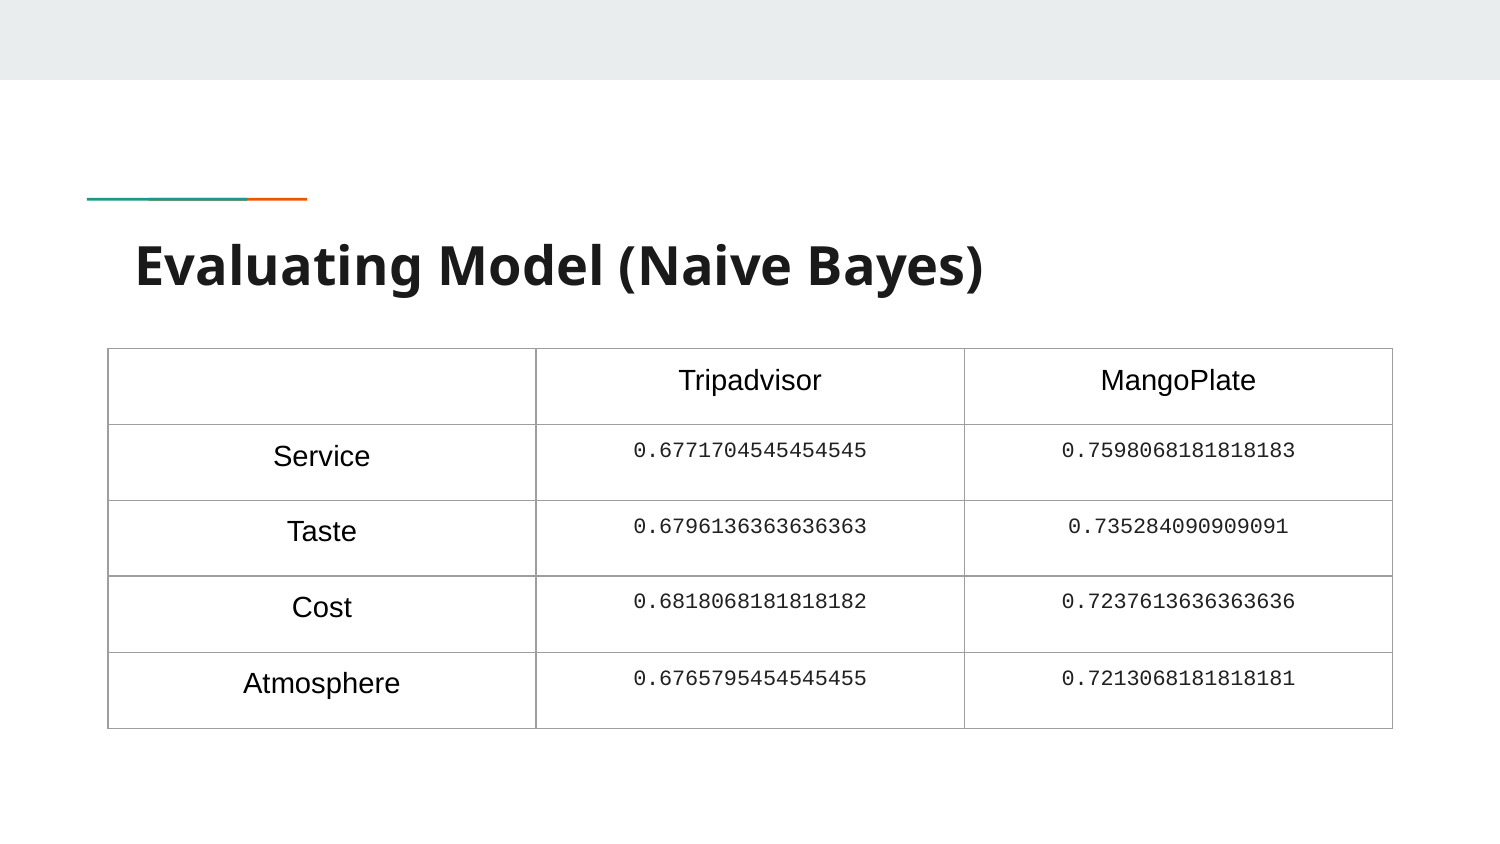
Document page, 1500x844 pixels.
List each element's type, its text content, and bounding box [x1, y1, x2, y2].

table_header Tripadvisor [537, 349, 964, 424]
table_cell 0.6796136363636363 [537, 501, 964, 575]
table_header MangoPlate [965, 349, 1392, 424]
title Evaluating Model (Naive Bayes) [119, 216, 1381, 305]
table_cell 0.7213068181818181 [965, 653, 1392, 728]
table_cell 0.6765795454545455 [537, 653, 964, 728]
table_header [109, 349, 535, 424]
table_cell Service [109, 425, 535, 500]
table_cell Atmosphere [109, 653, 535, 728]
table_cell 0.6818068181818182 [537, 577, 964, 652]
table_cell 0.735284090909091 [965, 501, 1392, 575]
table_cell 0.6771704545454545 [537, 425, 964, 500]
table_cell Taste [109, 501, 535, 575]
table_cell 0.7598068181818183 [965, 425, 1392, 500]
table_cell Cost [109, 577, 535, 652]
table_cell 0.7237613636363636 [965, 577, 1392, 652]
